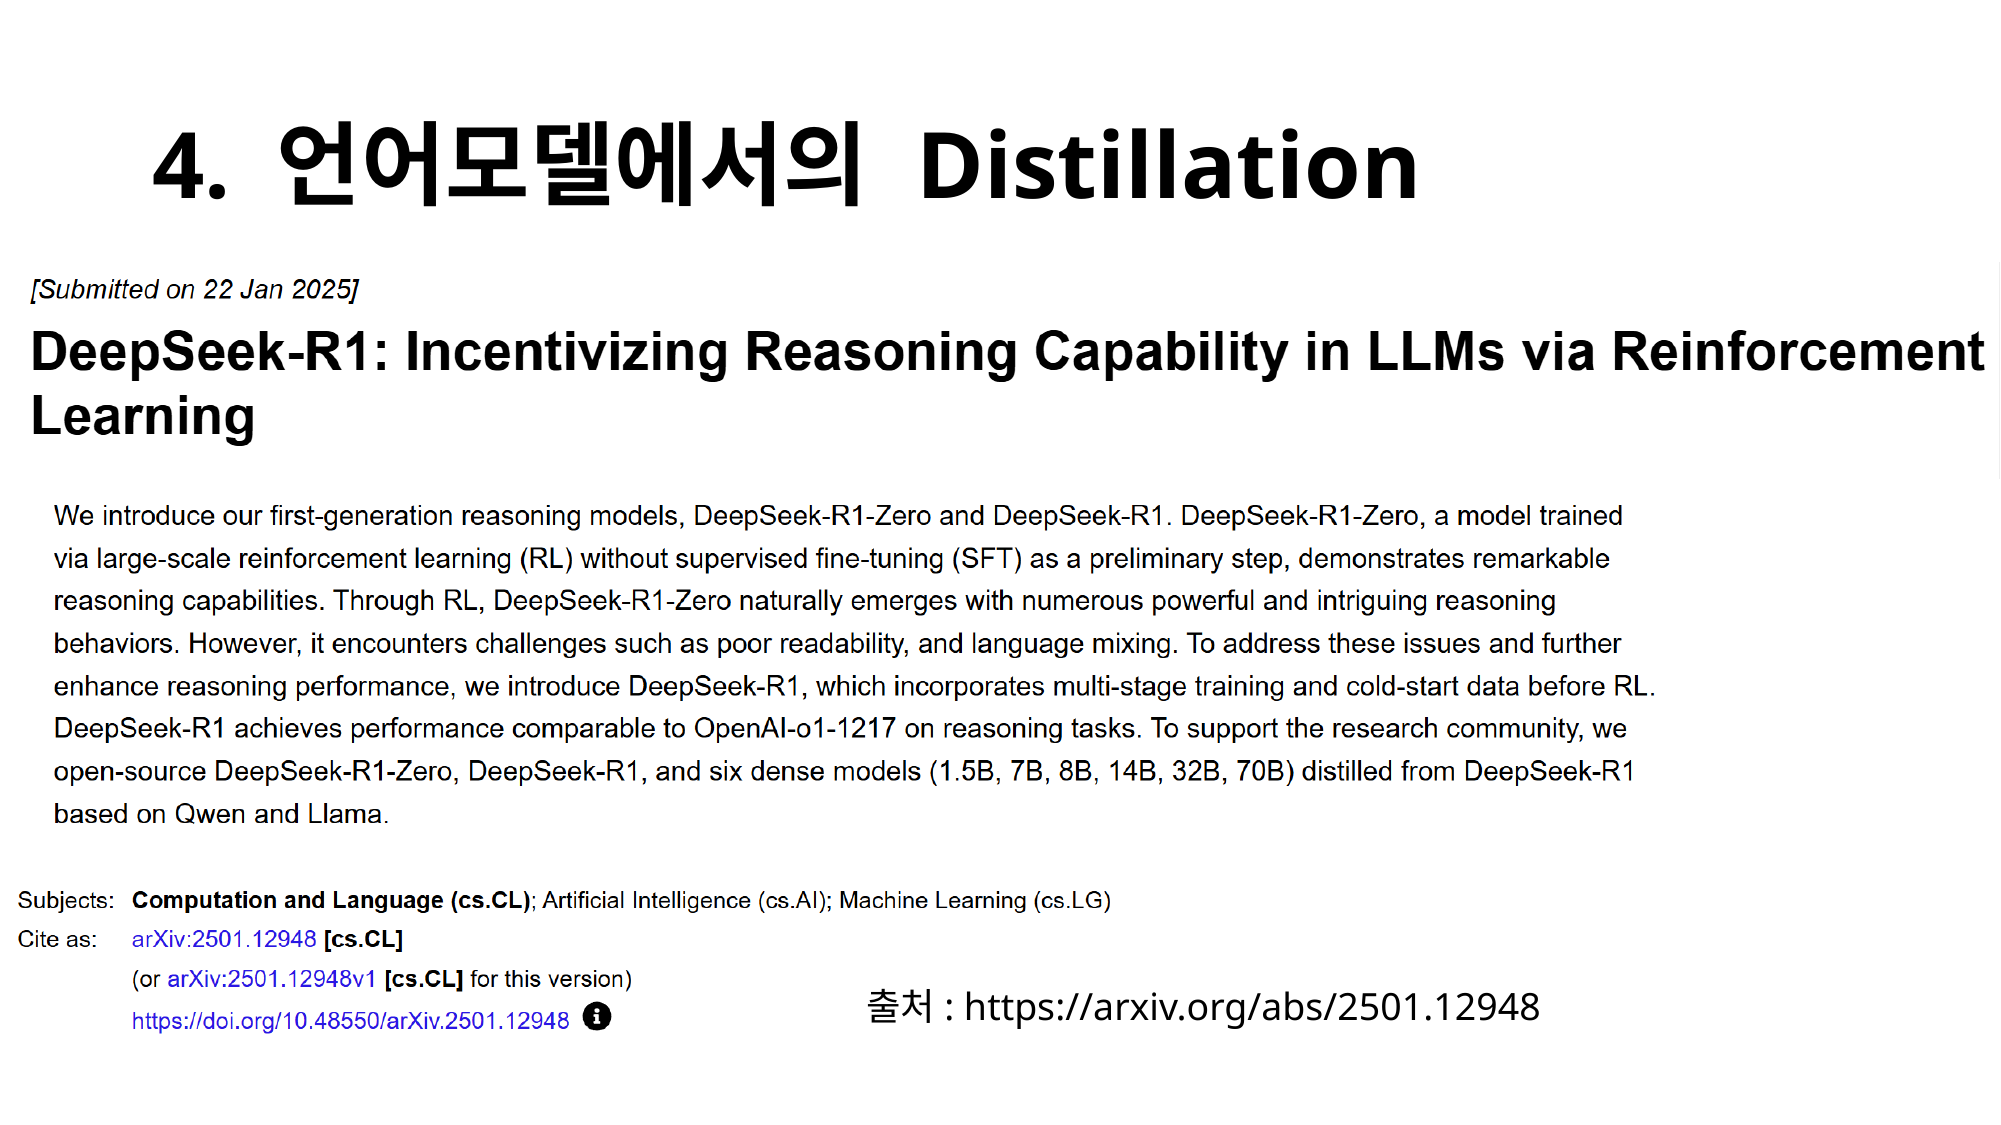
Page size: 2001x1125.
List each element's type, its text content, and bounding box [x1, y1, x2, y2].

picture [0, 262, 2000, 1055]
title 4. 언어모델에서의 Distillation [137, 59, 1863, 262]
